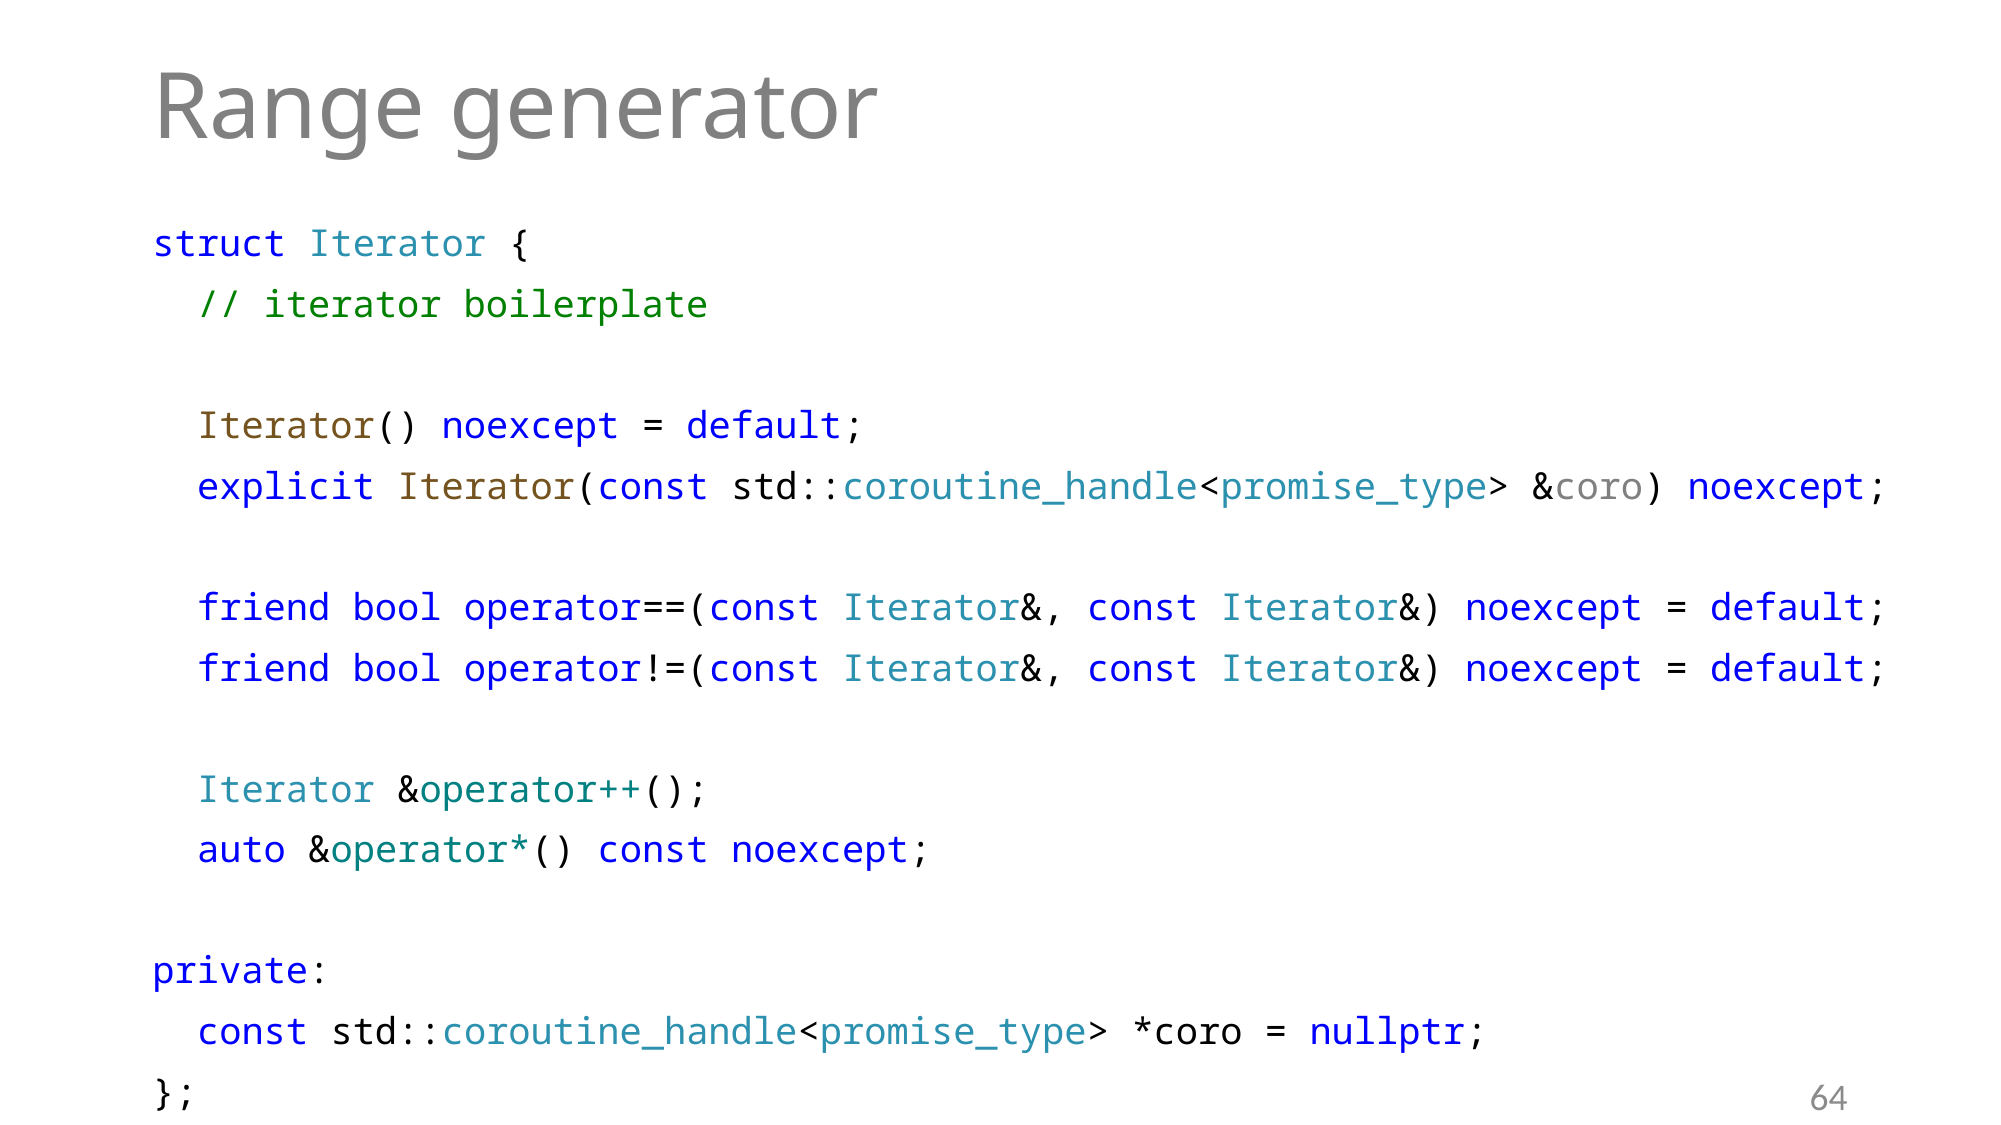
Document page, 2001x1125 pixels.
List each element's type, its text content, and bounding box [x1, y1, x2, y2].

list struct Iterator { // iterator boilerplate Iterator() noexcept = default; explicit Iterator(const std::coroutine_handle<promise_type> &coro) noexcept; friend bool operator==(const Iterator&, const Iterator&) noexcept = default; friend bool operator!=(const Iterator&, const Iterator&) noexcept = default; Iterator &operator++(); auto &operator*() const noexcept; private: const std::coroutine_handle<promise_type> *coro = nullptr; }; [137, 217, 2000, 1125]
title Range generator [137, 0, 1863, 217]
slide_number 64 [1412, 1065, 1863, 1125]
